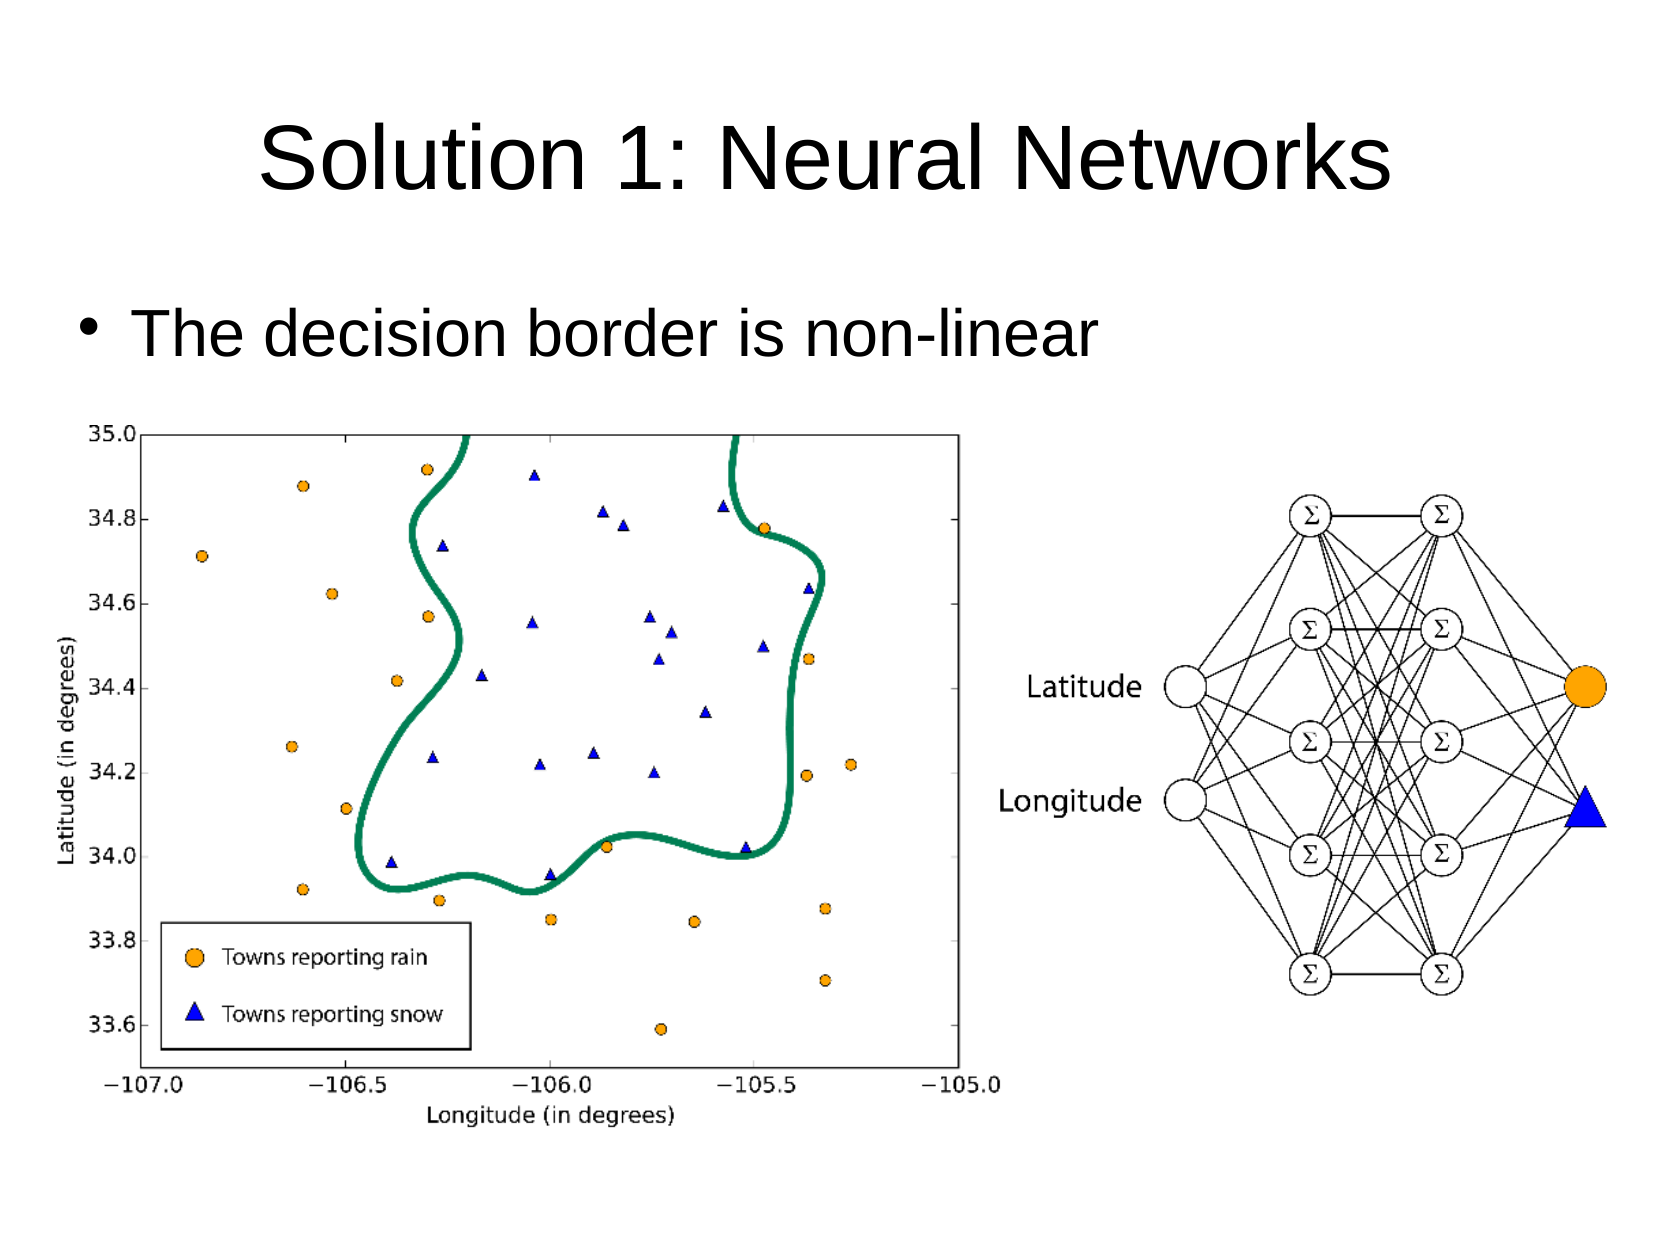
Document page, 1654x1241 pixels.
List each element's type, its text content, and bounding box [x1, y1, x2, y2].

text_box Solution 1: Neural Networks [82, 49, 1571, 257]
picture [56, 424, 1620, 1135]
text_box The decision border is non-linear [59, 290, 1572, 484]
